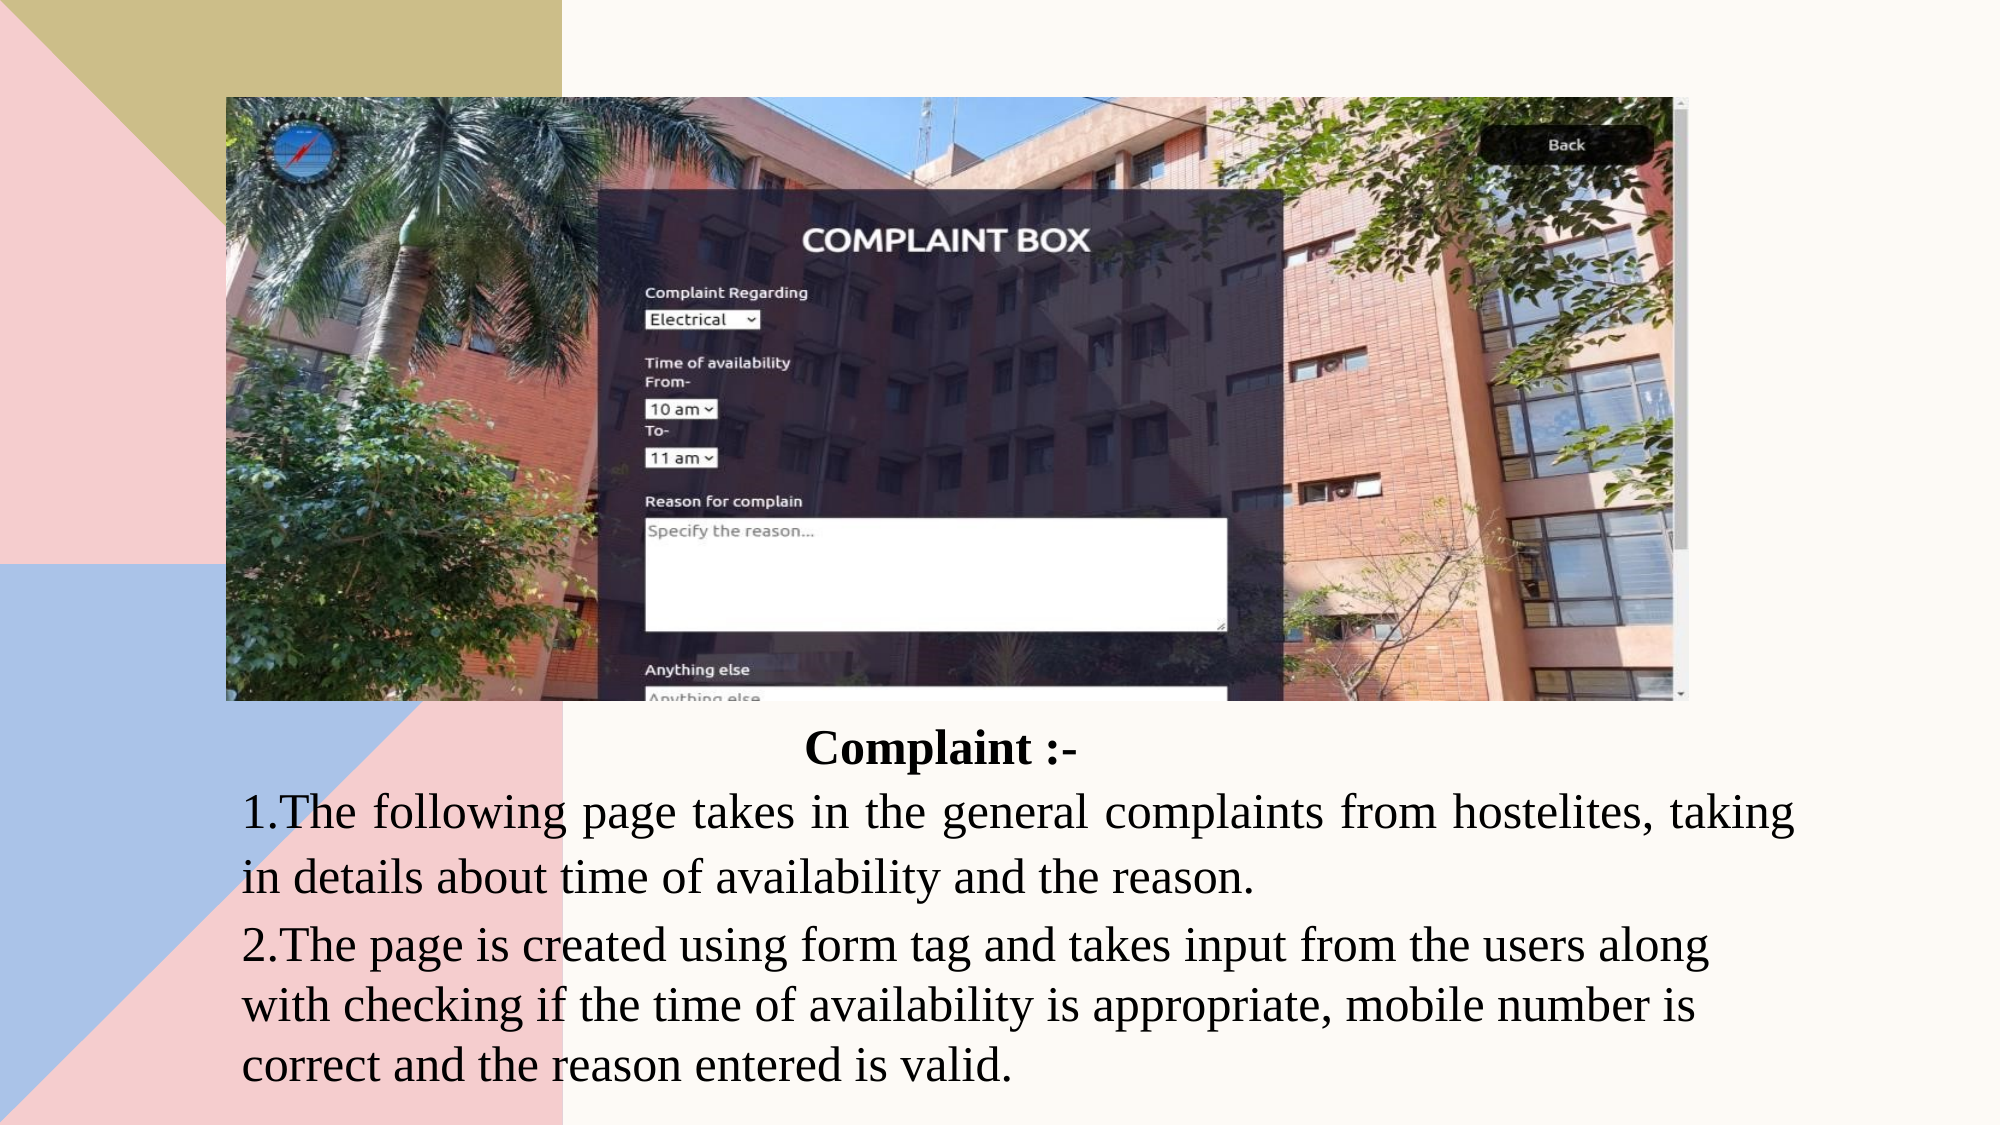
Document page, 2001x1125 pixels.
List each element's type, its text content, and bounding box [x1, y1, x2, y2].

picture [226, 97, 1689, 701]
list Complaint :- 1.The following page takes in the general complaints from hostelites, taking in details about time of availability and the reason. 2.The page is created using form tag and takes input from the users along with checking if the time of availability is appropriate, mobile number is correct and the reason entered is valid. [226, 706, 1864, 1109]
